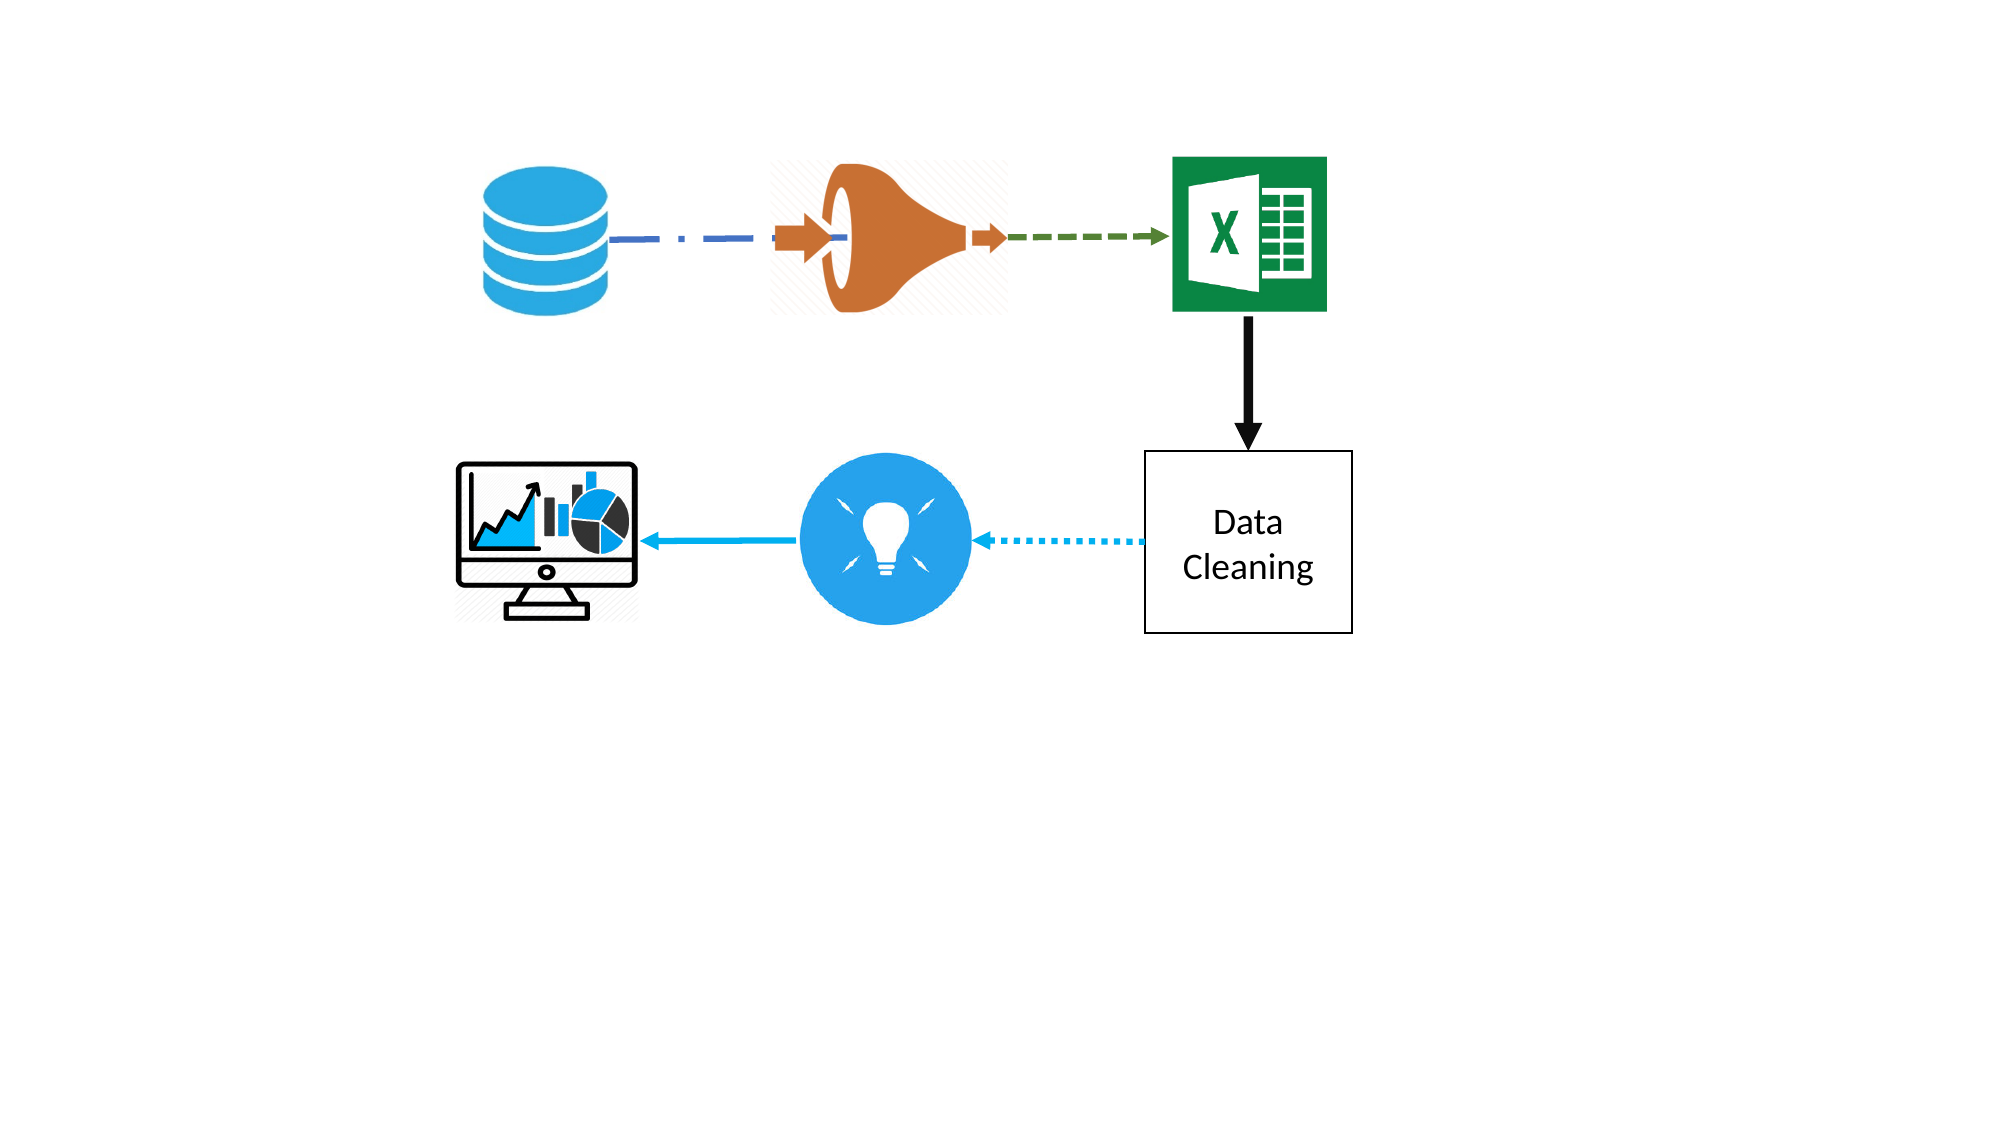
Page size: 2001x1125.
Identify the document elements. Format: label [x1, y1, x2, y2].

text_box [453, 155, 1352, 633]
